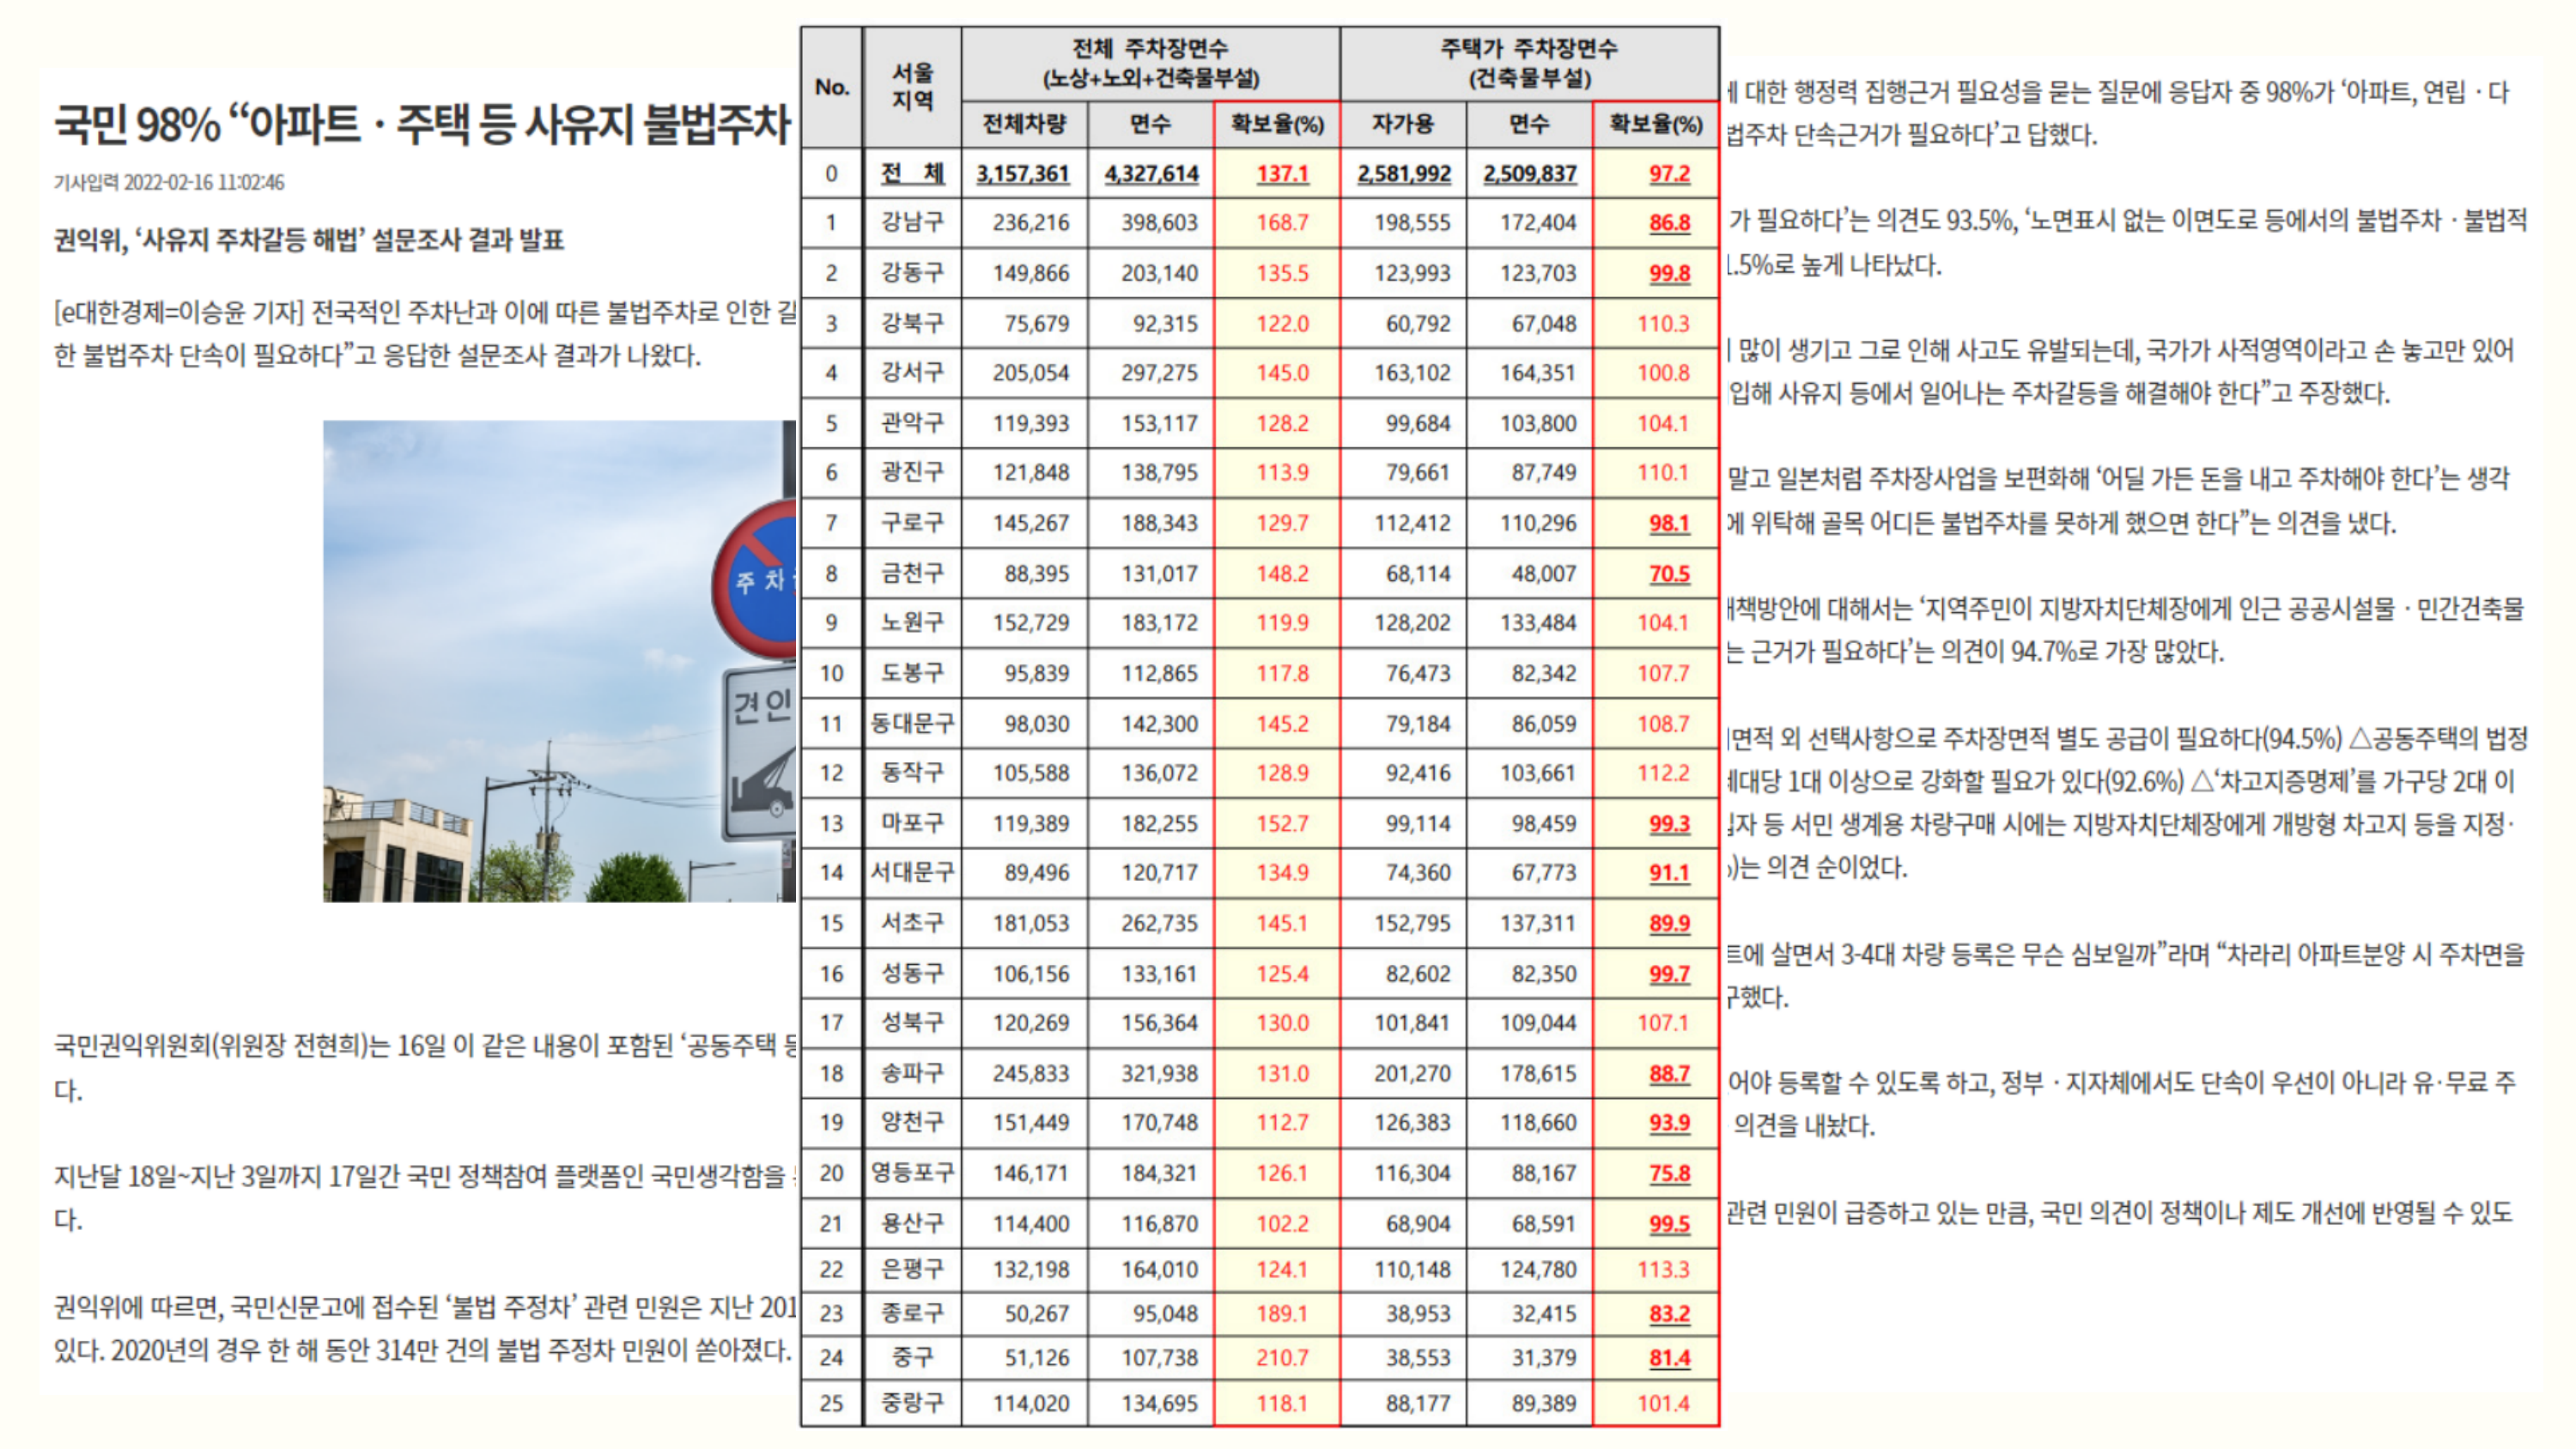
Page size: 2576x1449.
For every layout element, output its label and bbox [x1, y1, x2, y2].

text_box [39, 67, 792, 1395]
text_box [1732, 56, 2543, 1393]
text_box [796, 17, 1728, 1431]
